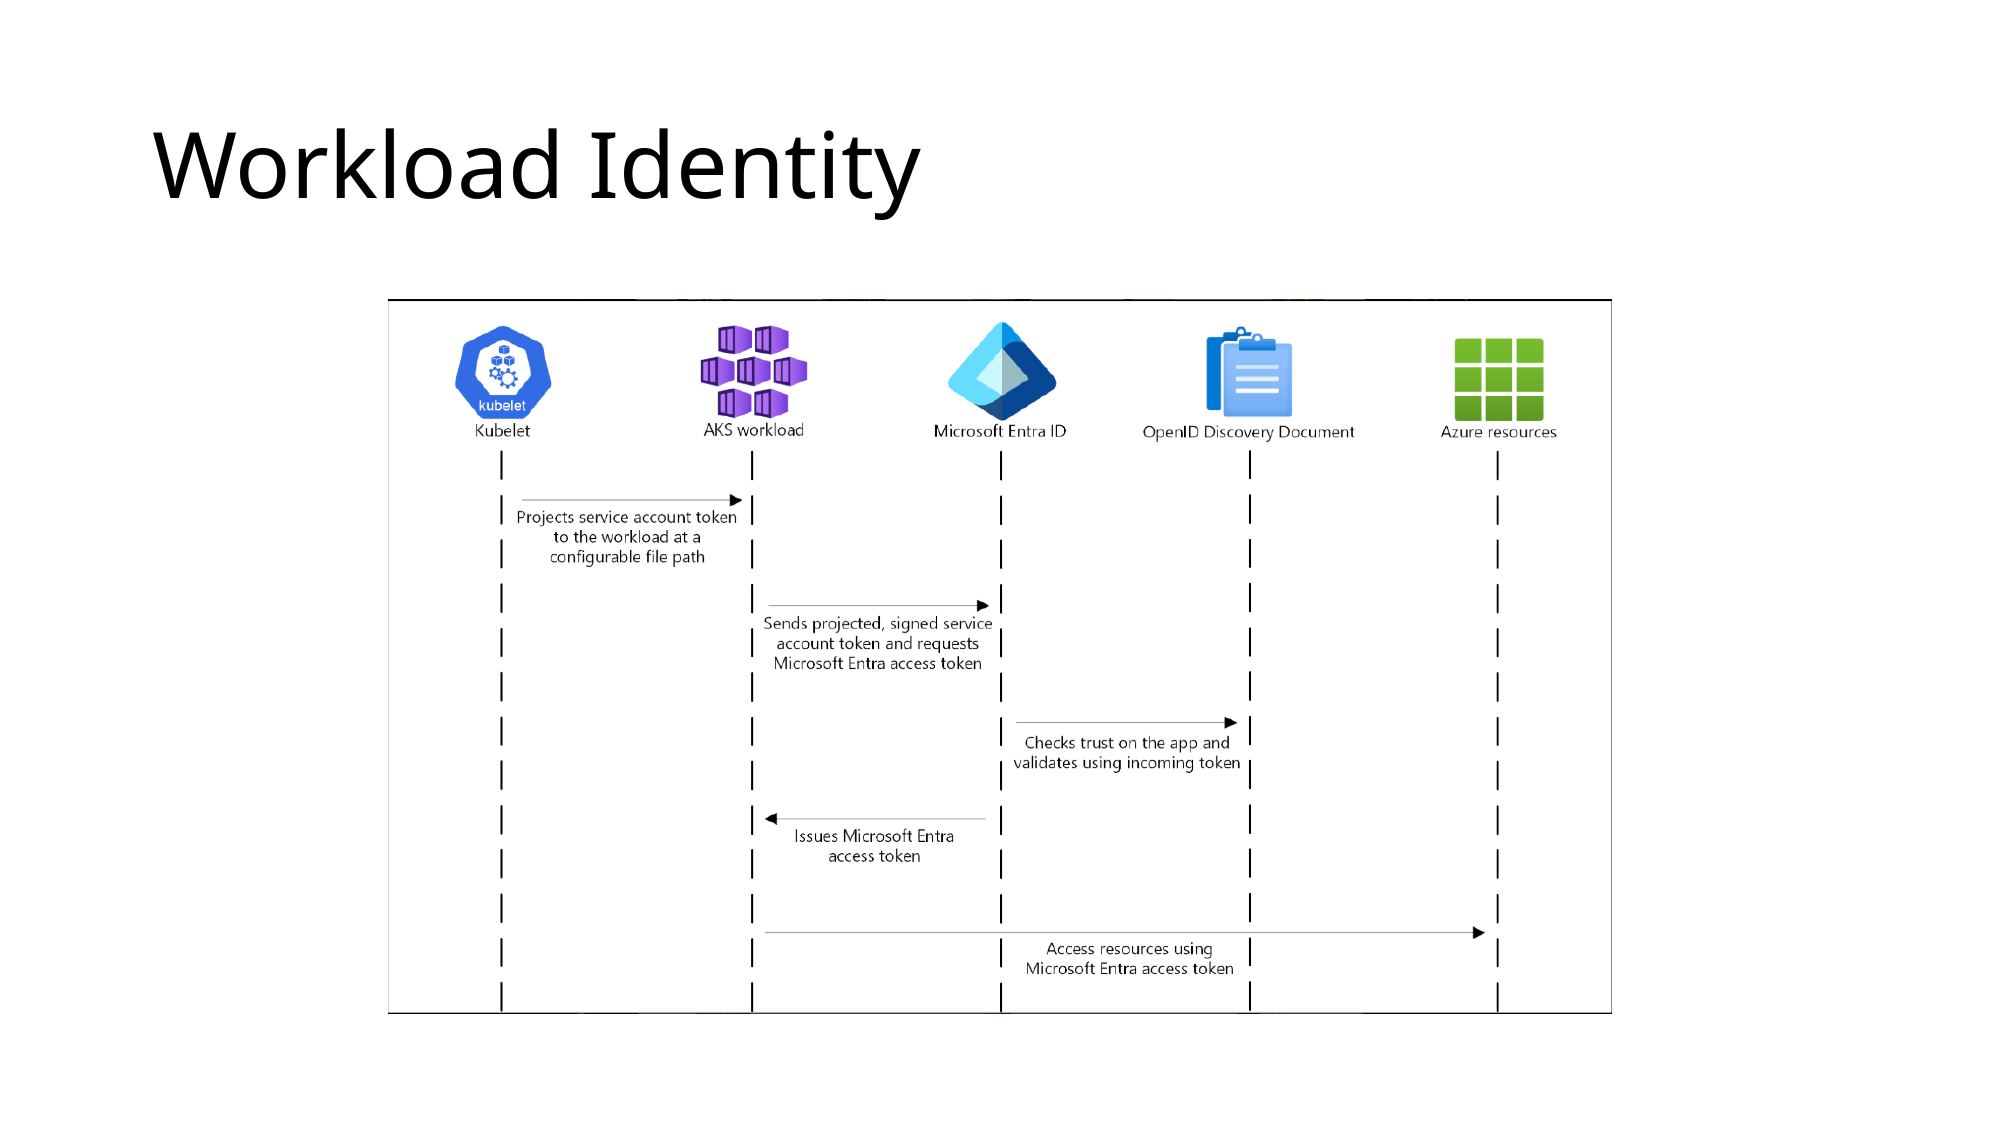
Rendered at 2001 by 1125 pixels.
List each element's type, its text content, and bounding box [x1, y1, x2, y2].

title Workload Identity [137, 59, 1863, 278]
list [387, 298, 1613, 1014]
